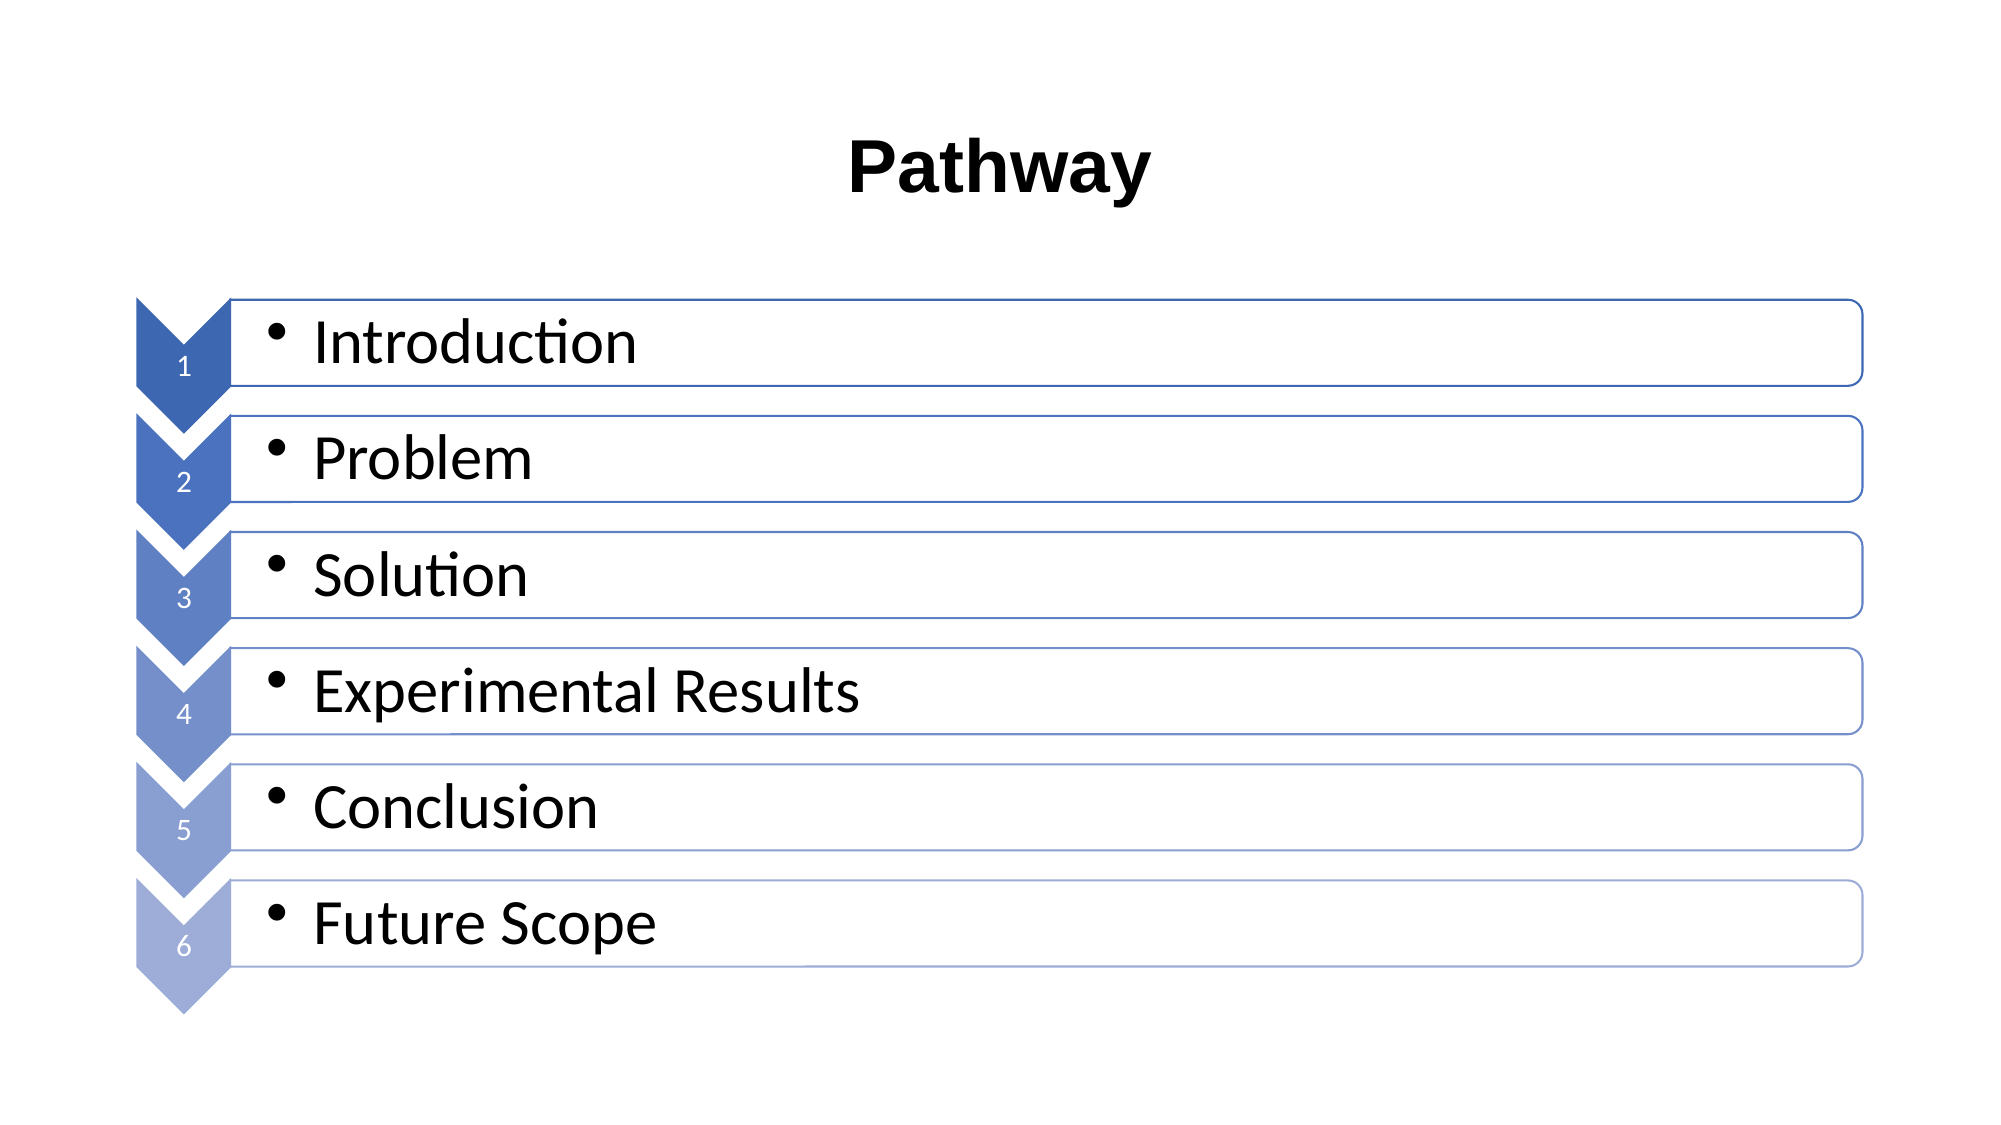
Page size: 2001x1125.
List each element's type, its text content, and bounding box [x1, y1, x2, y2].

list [137, 299, 1863, 1014]
title Pathway [137, 59, 1863, 278]
